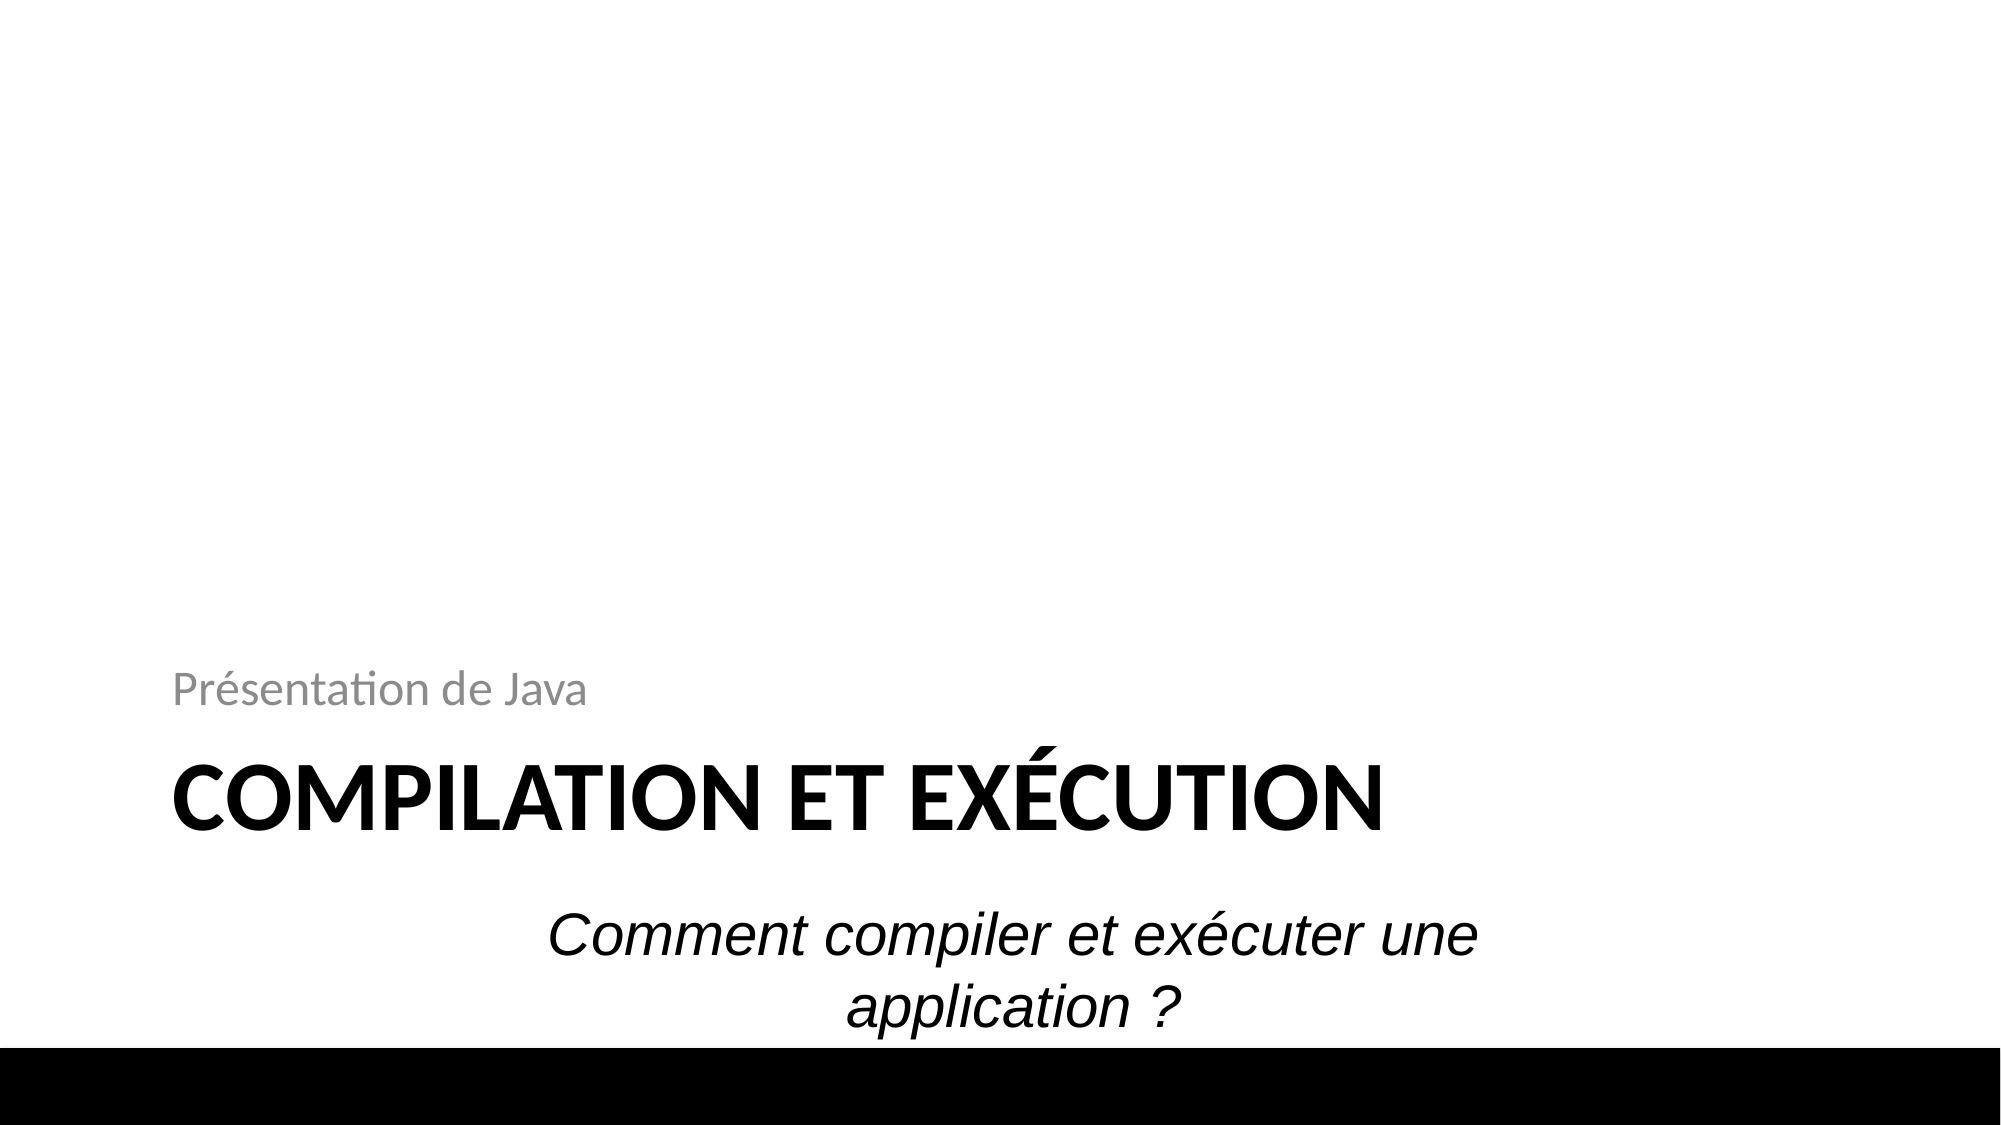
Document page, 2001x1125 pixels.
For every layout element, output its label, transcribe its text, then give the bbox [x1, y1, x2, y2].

text_box Comment compiler et exécuter une application ? [404, 888, 1624, 1048]
list Présentation de Java [157, 476, 1858, 723]
title Compilation et exécution [157, 723, 1858, 947]
